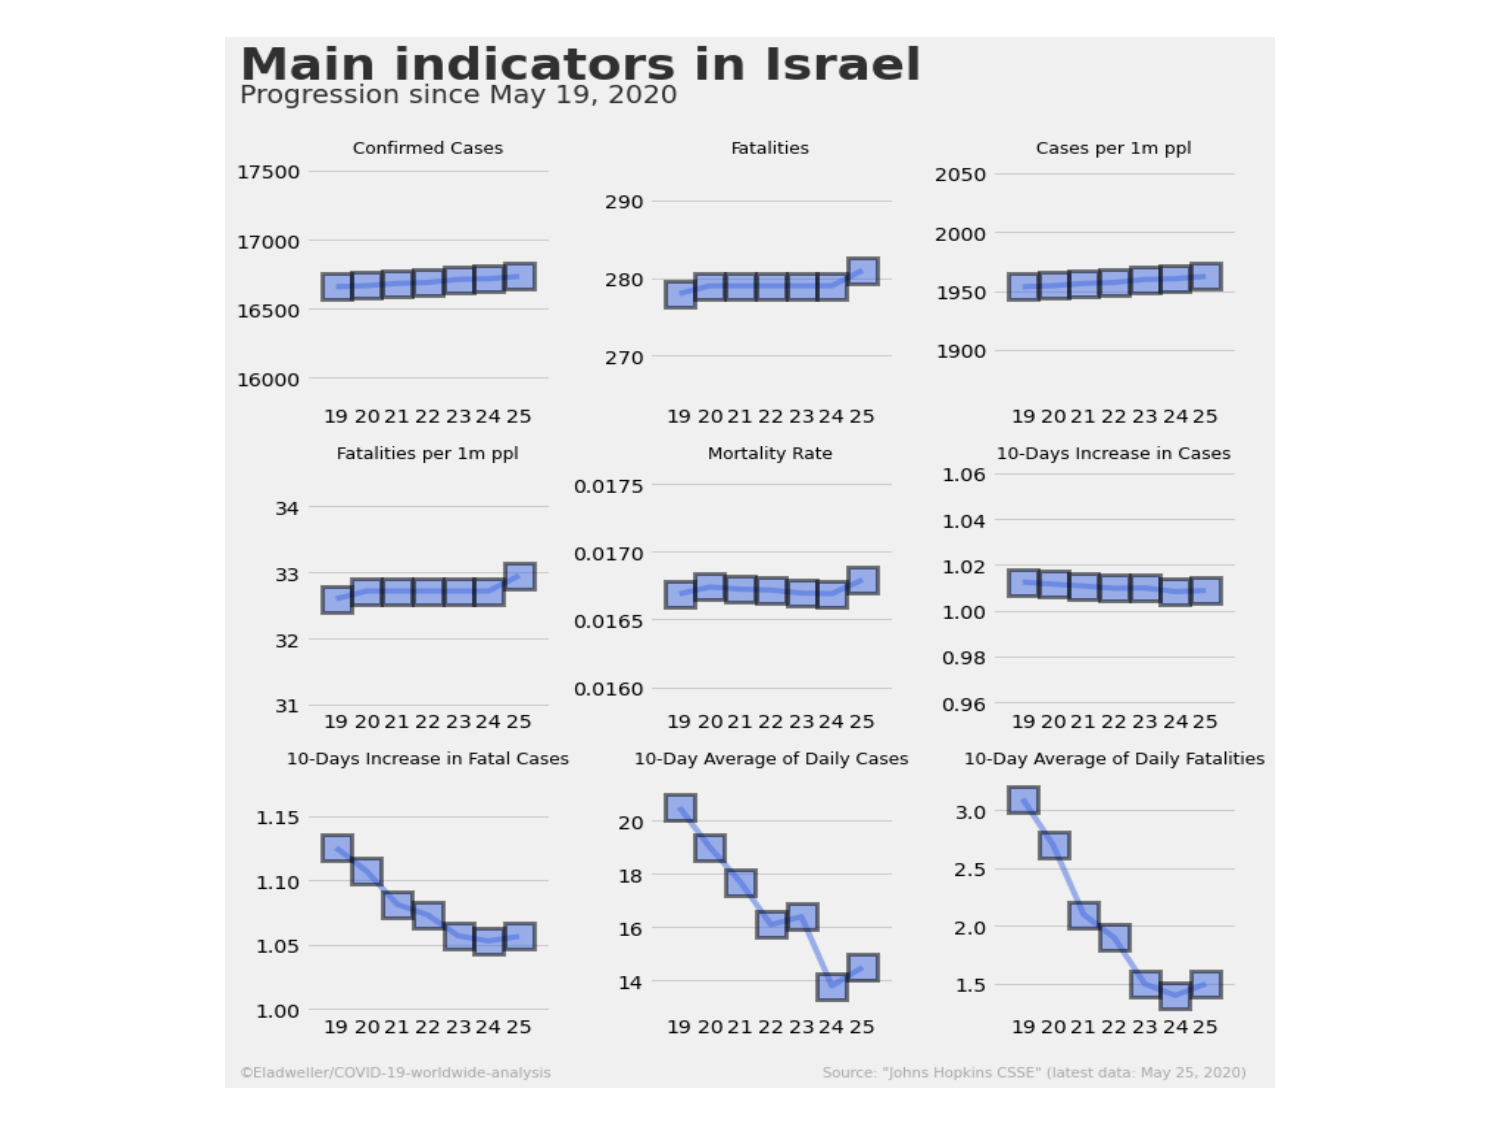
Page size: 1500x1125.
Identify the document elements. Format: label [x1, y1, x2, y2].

picture [224, 37, 1276, 1088]
